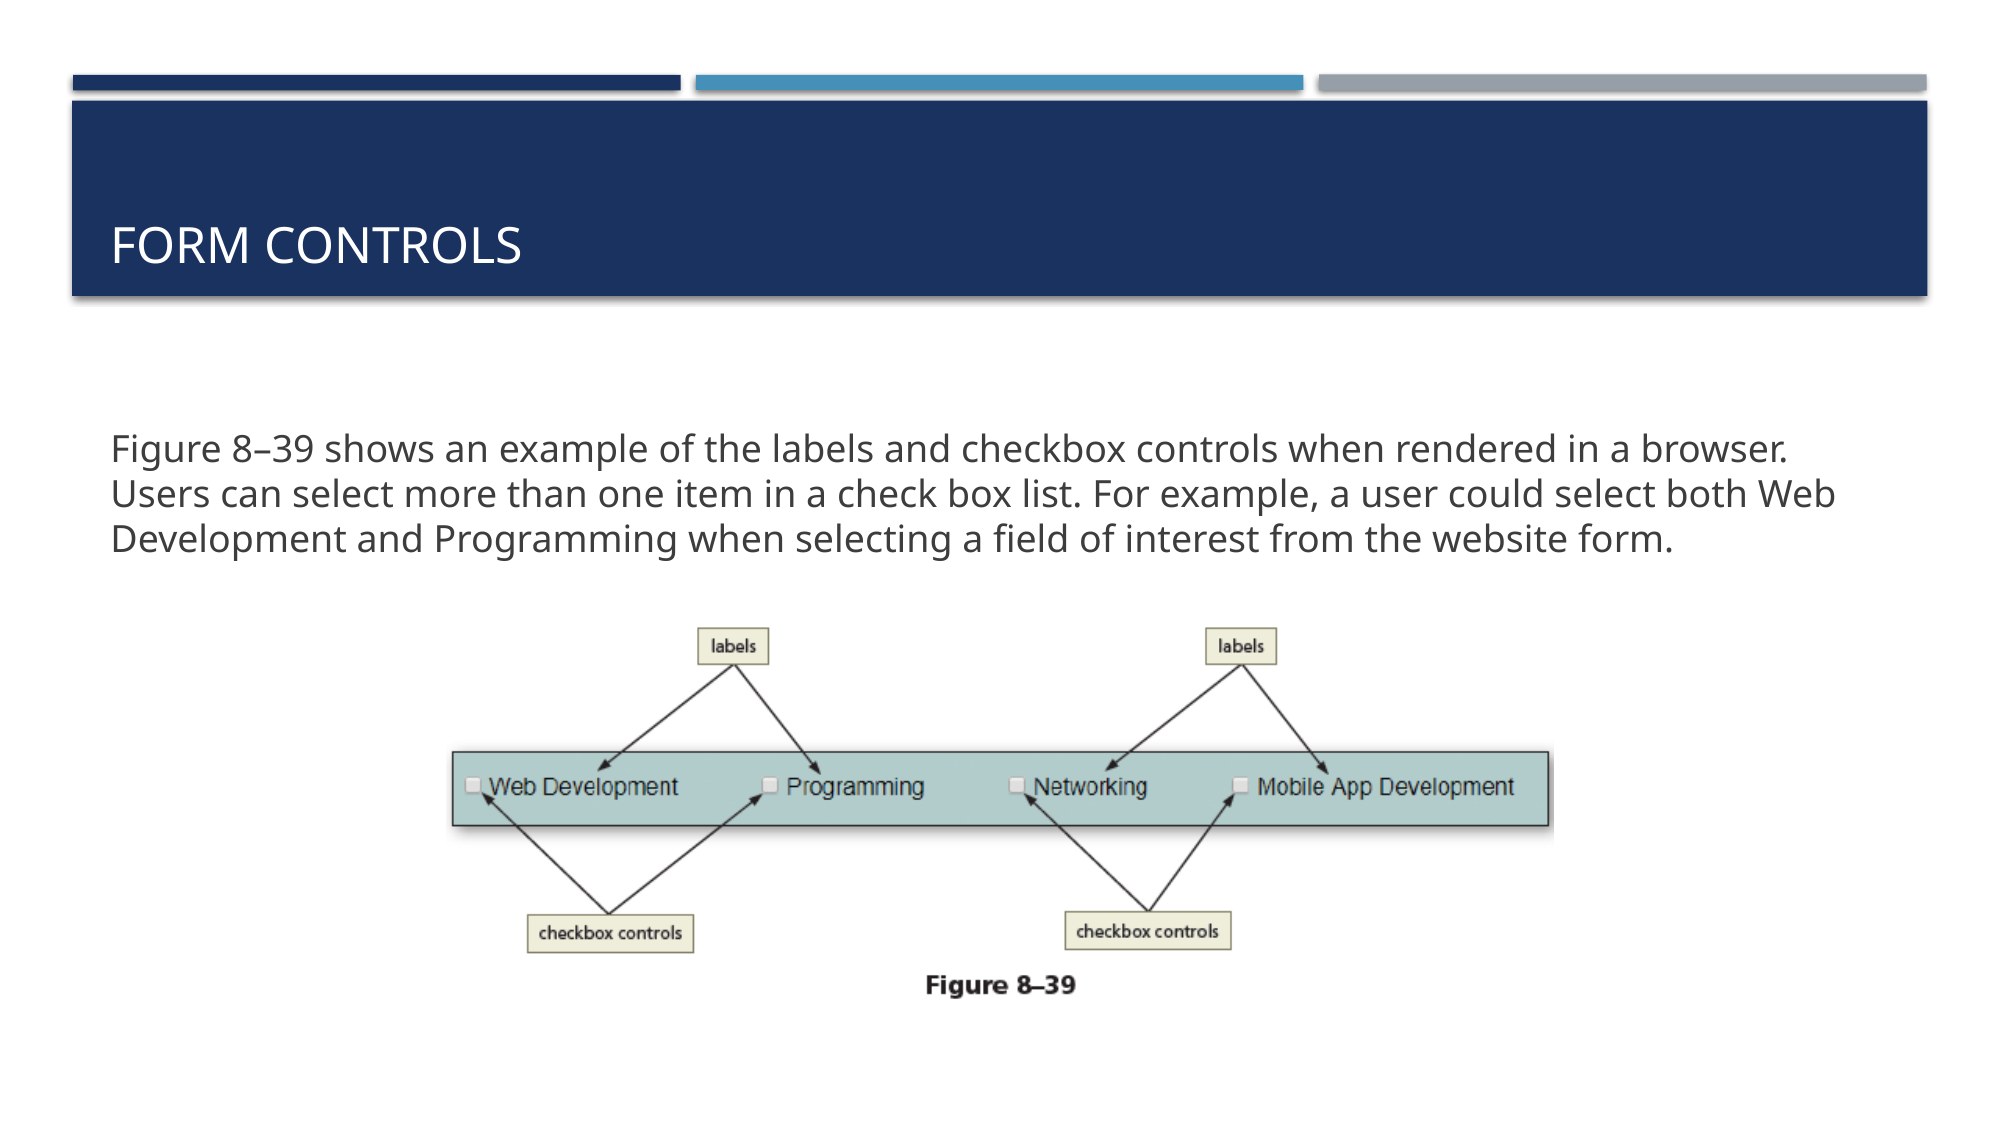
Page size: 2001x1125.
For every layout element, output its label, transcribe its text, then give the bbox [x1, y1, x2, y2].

picture [445, 623, 1555, 1011]
title Form Controls [95, 115, 1905, 282]
list Figure 8–39 shows an example of the labels and checkbox controls when rendered in a browser. Users can select more than one item in a check box list. For example, a user could select both Web Development and Programming when selecting a field of interest from the website form. [95, 417, 1905, 1103]
